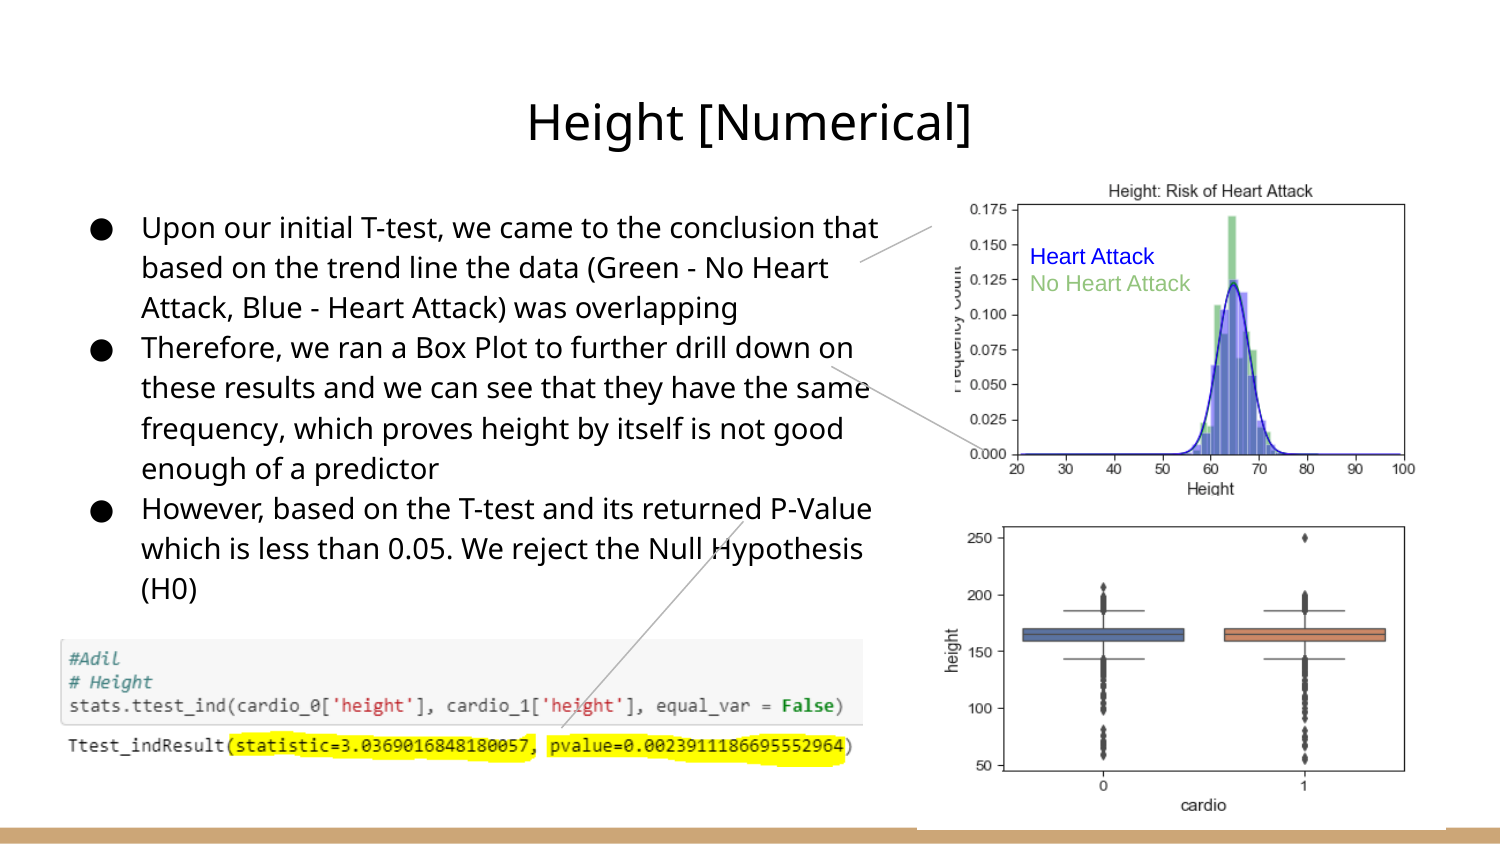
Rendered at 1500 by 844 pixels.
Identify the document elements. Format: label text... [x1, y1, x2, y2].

picture [50, 639, 864, 767]
picture [917, 167, 1448, 830]
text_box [831, 366, 985, 451]
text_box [859, 226, 933, 263]
title Height [Numerical] [51, 51, 1449, 189]
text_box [561, 521, 744, 729]
list Upon our initial T-test, we came to the conclusion that based on the trend line the data (Green - No Heart Attack, Blue - Heart Attack) was overlapping Therefore, we ran a Box Plot to further drill down on these results and we can see that they have the same frequency, which proves height by itself is not good enough of a predictor However, based on the T-test and its returned P-Value which is less than 0.05. We reject the Null Hypothesis (H0) [51, 189, 903, 750]
